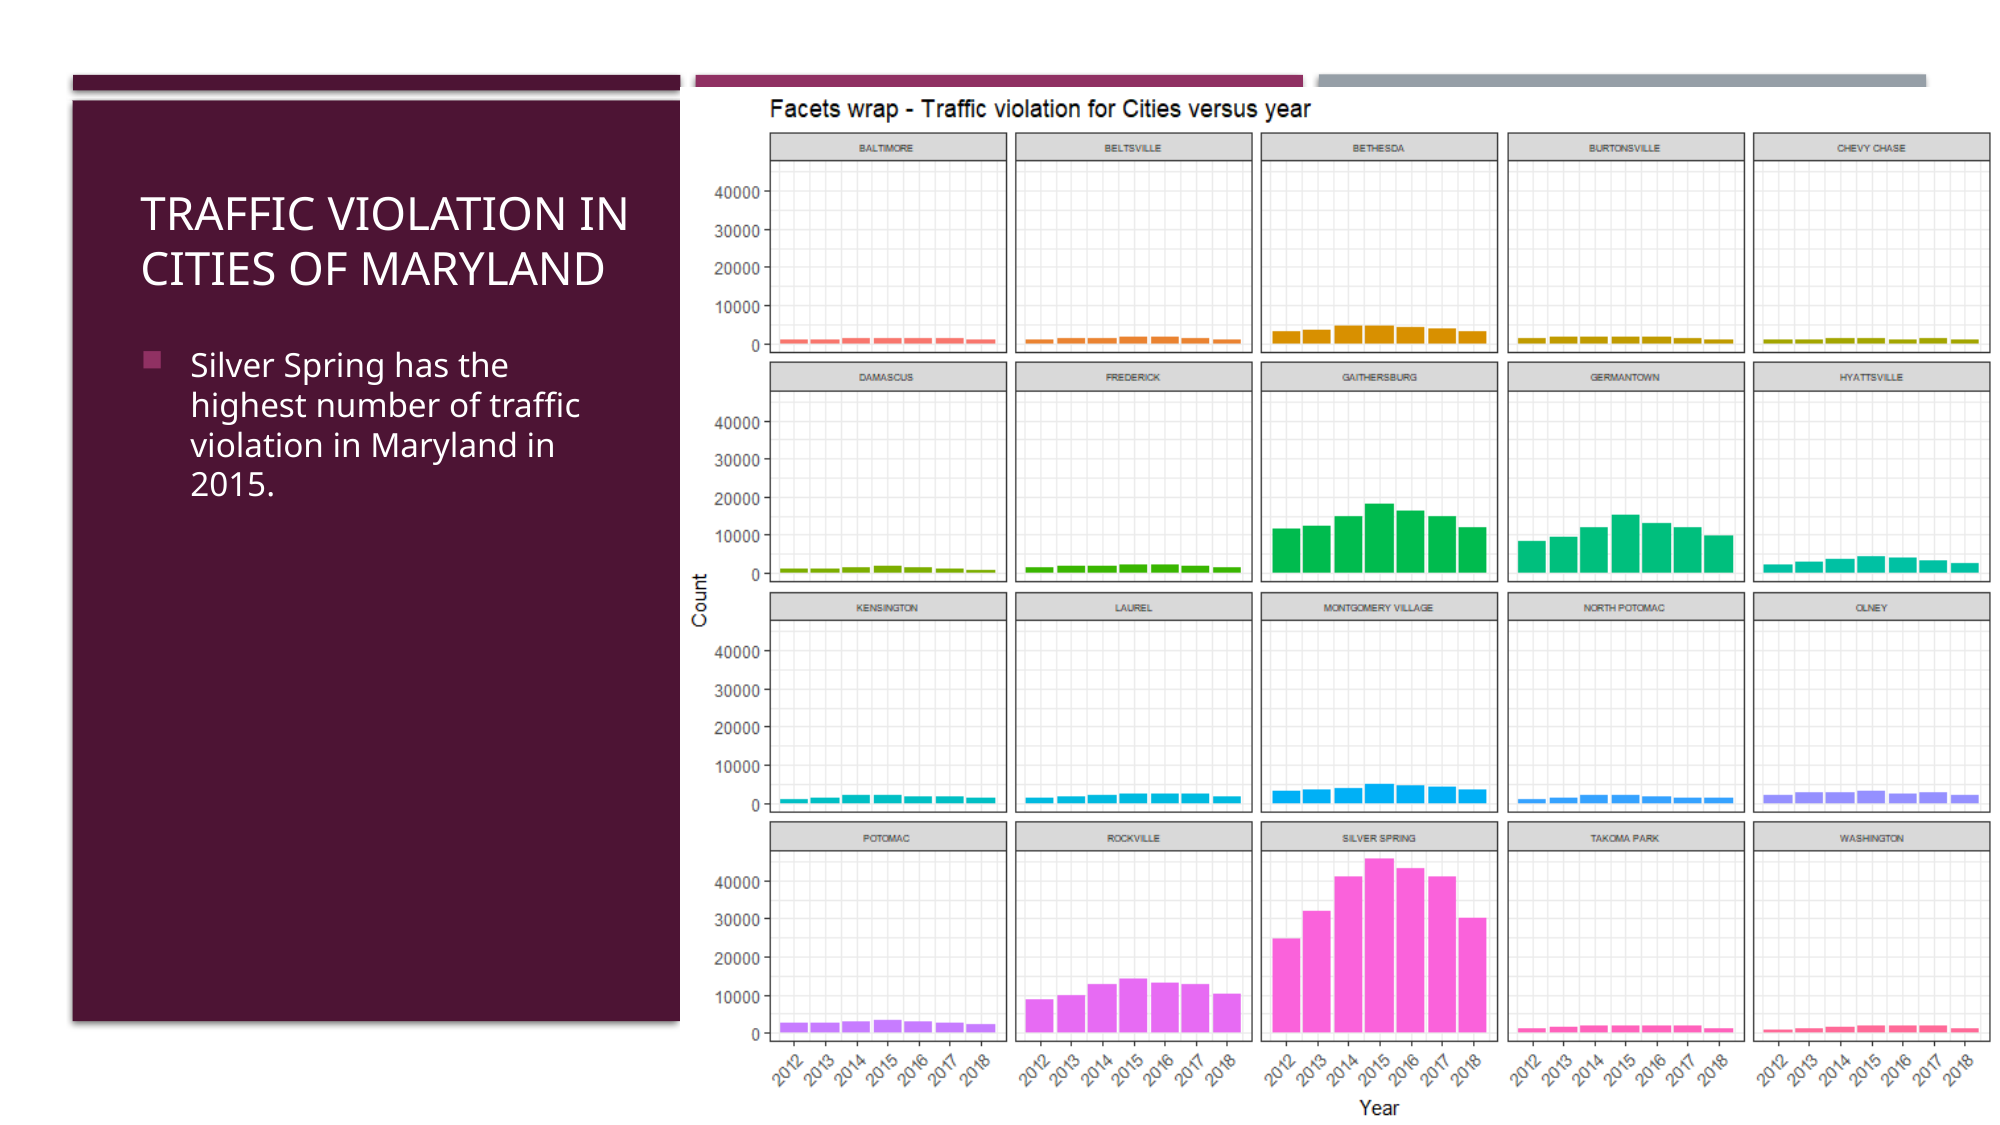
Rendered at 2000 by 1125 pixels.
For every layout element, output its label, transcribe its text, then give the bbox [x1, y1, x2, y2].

list Silver Spring has the highest number of traffic violation in Maryland in 2015. [125, 336, 623, 970]
text_box [0, 99, 675, 1125]
title Traffic violation In cities of Maryland [125, 135, 646, 302]
text_box [71, 100, 675, 1022]
picture [680, 86, 2000, 1125]
